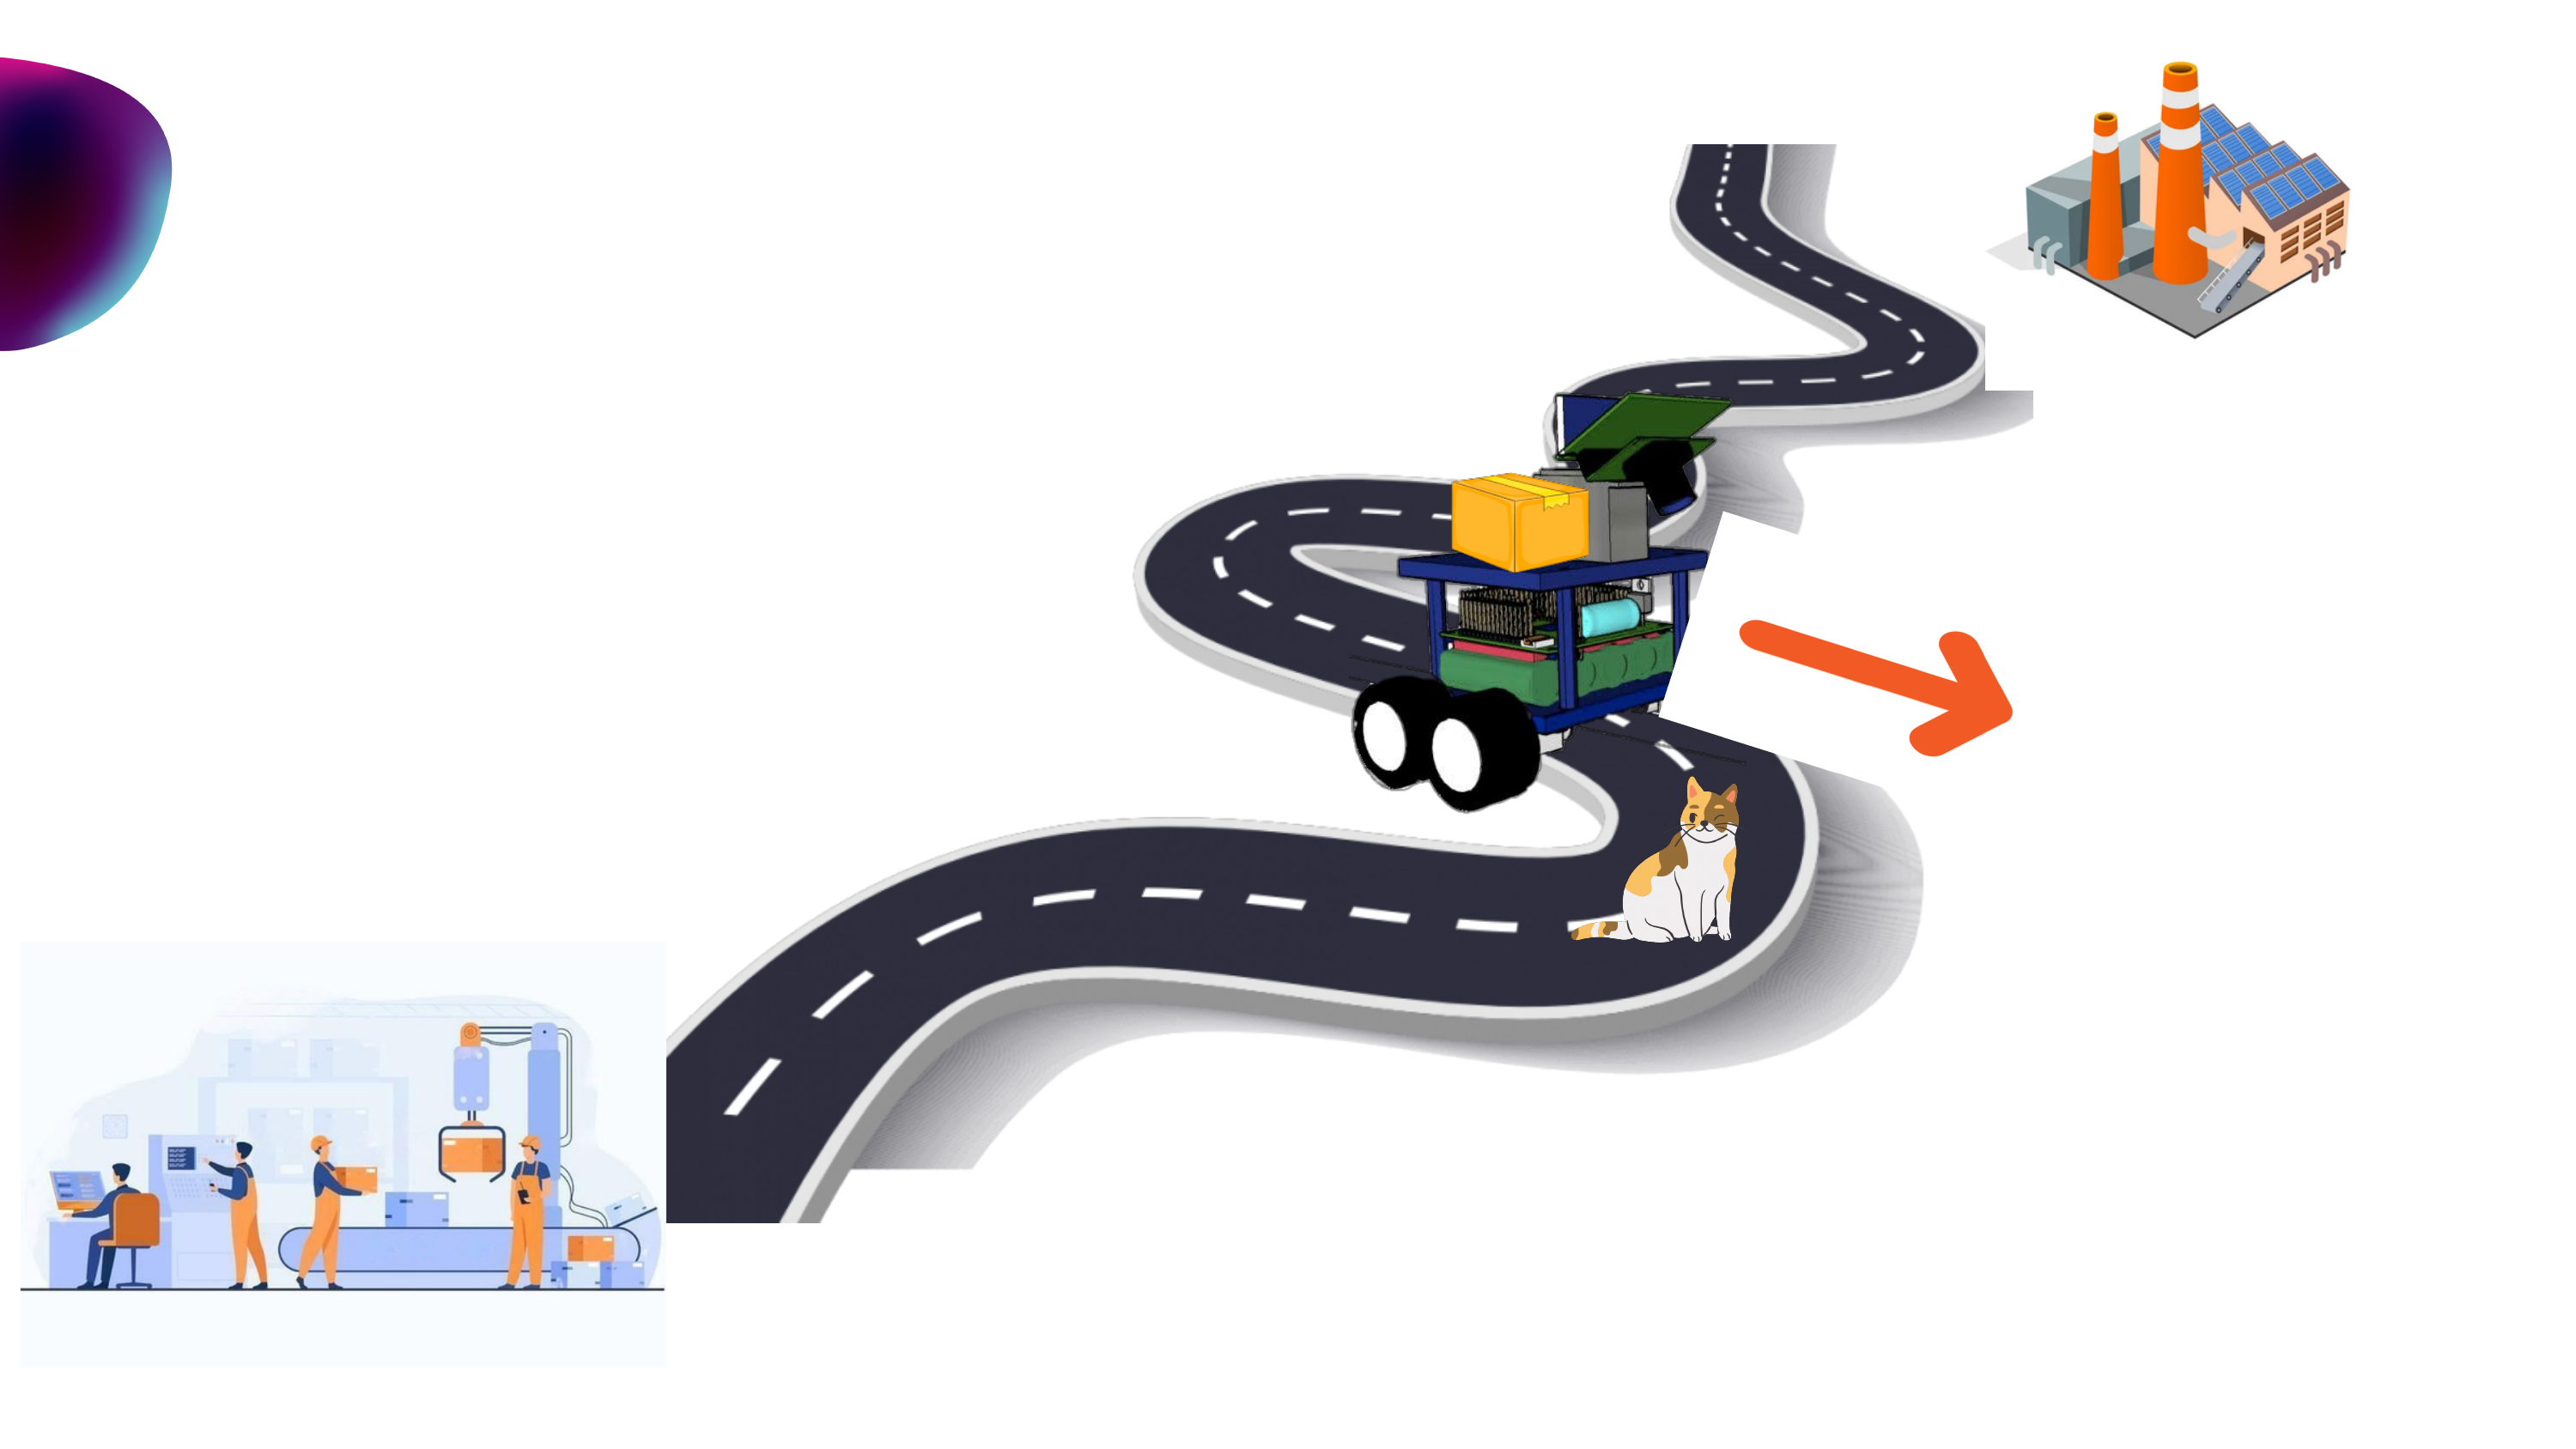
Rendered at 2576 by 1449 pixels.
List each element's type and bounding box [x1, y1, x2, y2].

picture [20, 9, 2366, 1367]
picture [0, 0, 221, 363]
